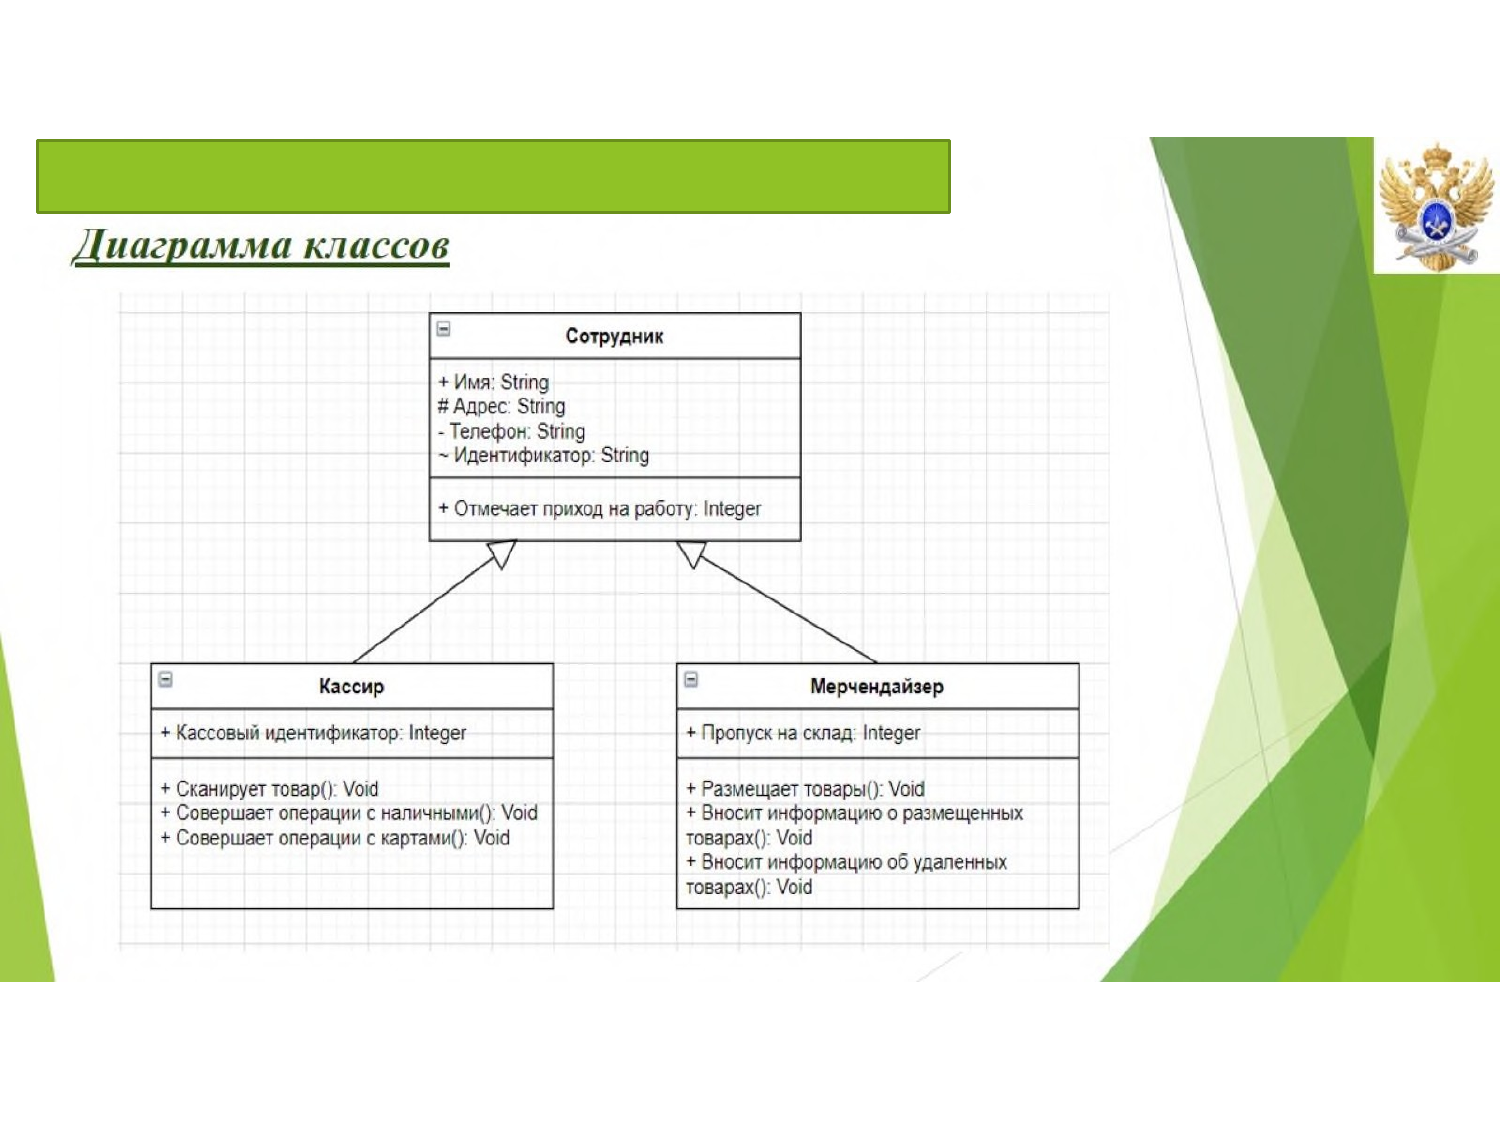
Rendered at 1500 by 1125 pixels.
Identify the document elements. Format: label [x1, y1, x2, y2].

picture [0, 136, 1500, 982]
